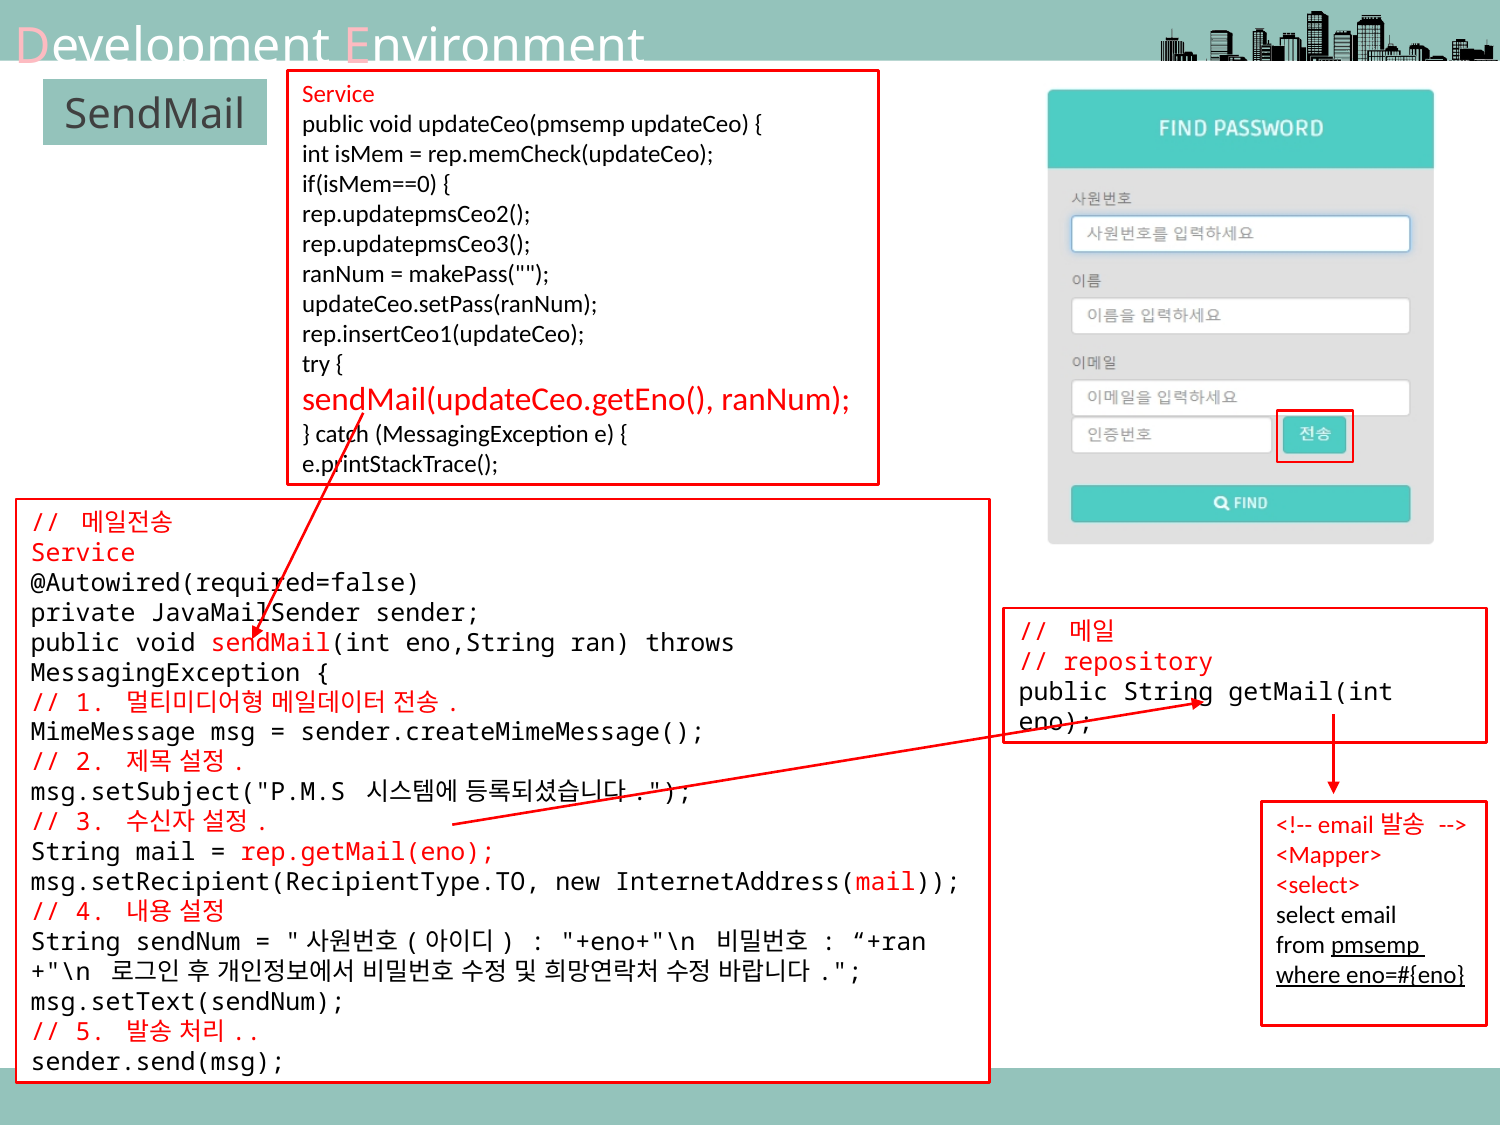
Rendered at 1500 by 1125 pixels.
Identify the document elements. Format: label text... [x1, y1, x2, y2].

text_box <!-- email발송 --> <Mapper> <select> select email from pmsemp where eno=#{eno} [1261, 801, 1487, 1026]
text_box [252, 412, 364, 639]
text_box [452, 701, 1205, 825]
text_box // 메일 // repository public String getMail(int eno); [1003, 608, 1487, 743]
text_box SendMail [43, 79, 267, 145]
text_box Development Environment [0, 4, 955, 83]
text_box [0, 0, 1500, 62]
text_box [0, 1067, 1500, 1125]
text_box Service public void updateCeo(pmsemp updateCeo) { int isMem = rep.memCheck(updateCeo); if(isMem==0) { rep.updatepmsCeo2(); rep.updatepmsCeo3(); ranNum = makePass(""); updateCeo.setPass(ranNum); rep.insertCeo1(updateCeo); try { sendMail(updateCeo.getEno(), ranNum); } catch (MessagingException e) { e.printStackTrace(); [287, 70, 879, 485]
picture [1157, 11, 1500, 61]
text_box // 메일전송 Service @Autowired(required=false) private JavaMailSender sender; public void sendMail(int eno,String ran) throws MessagingException { // 1. 멀티미디어형 메일데이터 전송. MimeMessage msg = sender.createMimeMessage(); // 2. 제목 설정. msg.setSubject("P.M.S 시스템에 등록되셨습니다."); // 3. 수신자 설정. String mail = rep.getMail(eno); msg.setRecipient(RecipientType.TO, new InternetAddress(mail)); // 4. 내용 설정 String sendNum = "사원번호(아이디) : "+eno+"\n 비밀번호 : “+ran +"\n 로그인 후 개인정보에서 비밀번호 수정 및 희망연락처 수정 바랍니다."; msg.setText(sendNum); // 5. 발송 처리.. sender.send(msg); [15, 498, 990, 1083]
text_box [1042, 82, 1441, 554]
